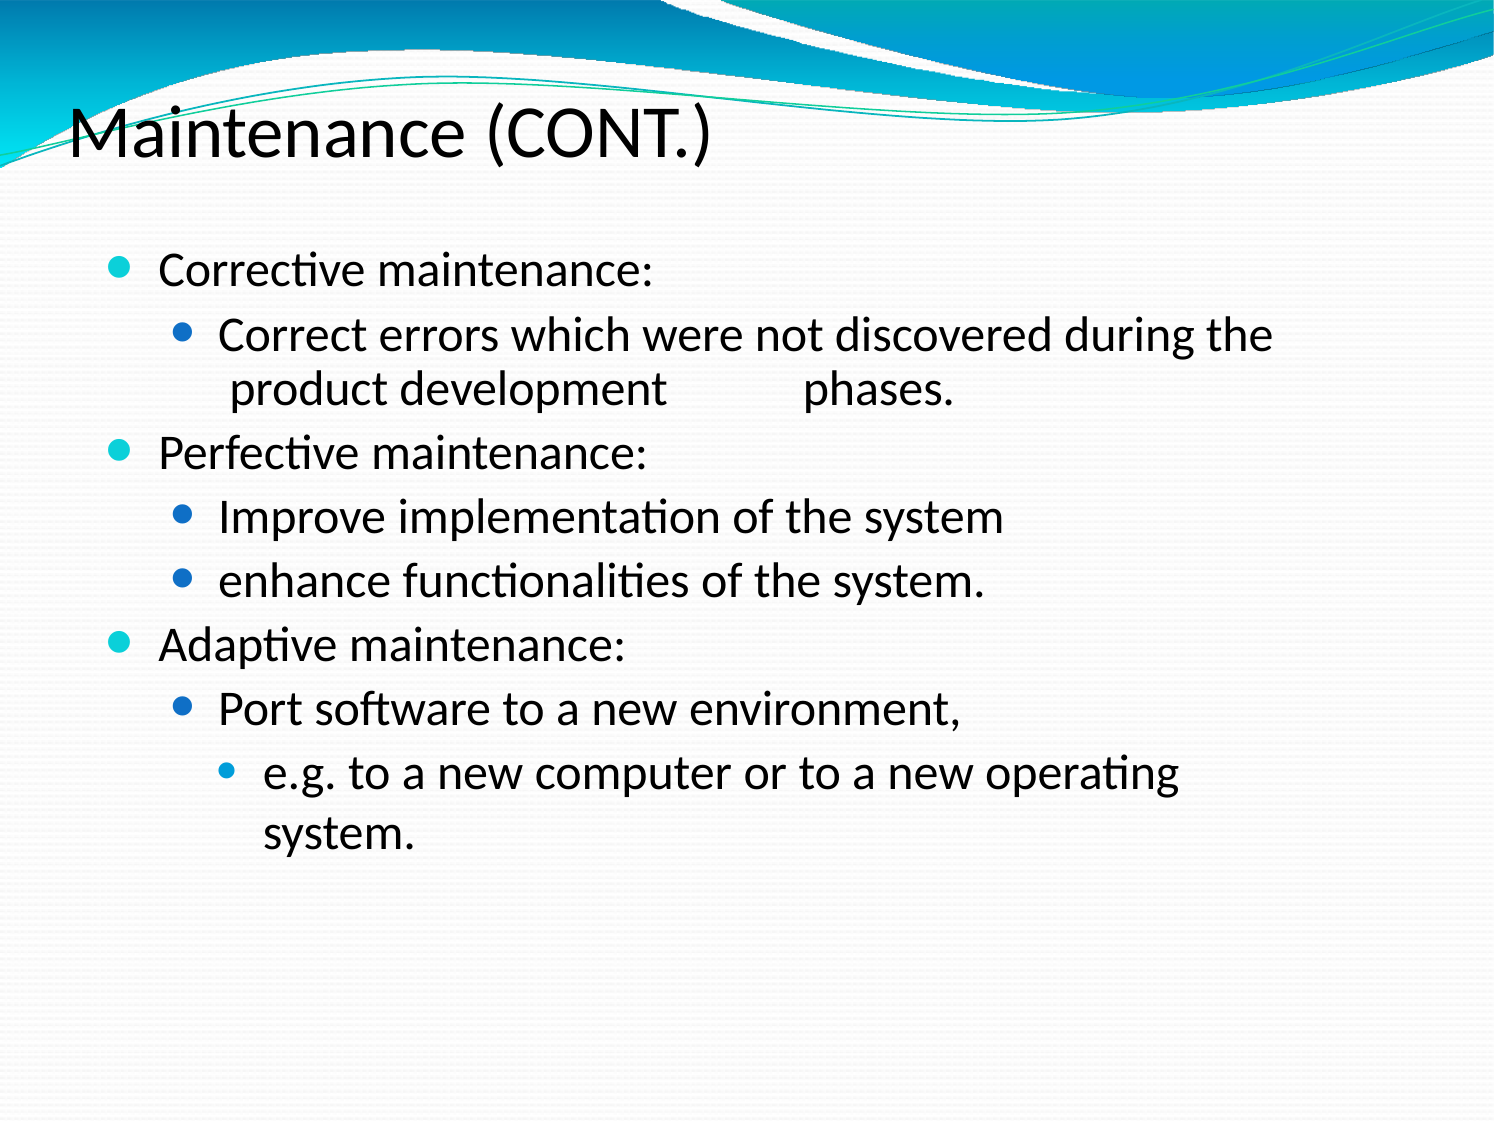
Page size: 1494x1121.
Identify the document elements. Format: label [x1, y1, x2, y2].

text_box [0, 0, 1494, 1121]
